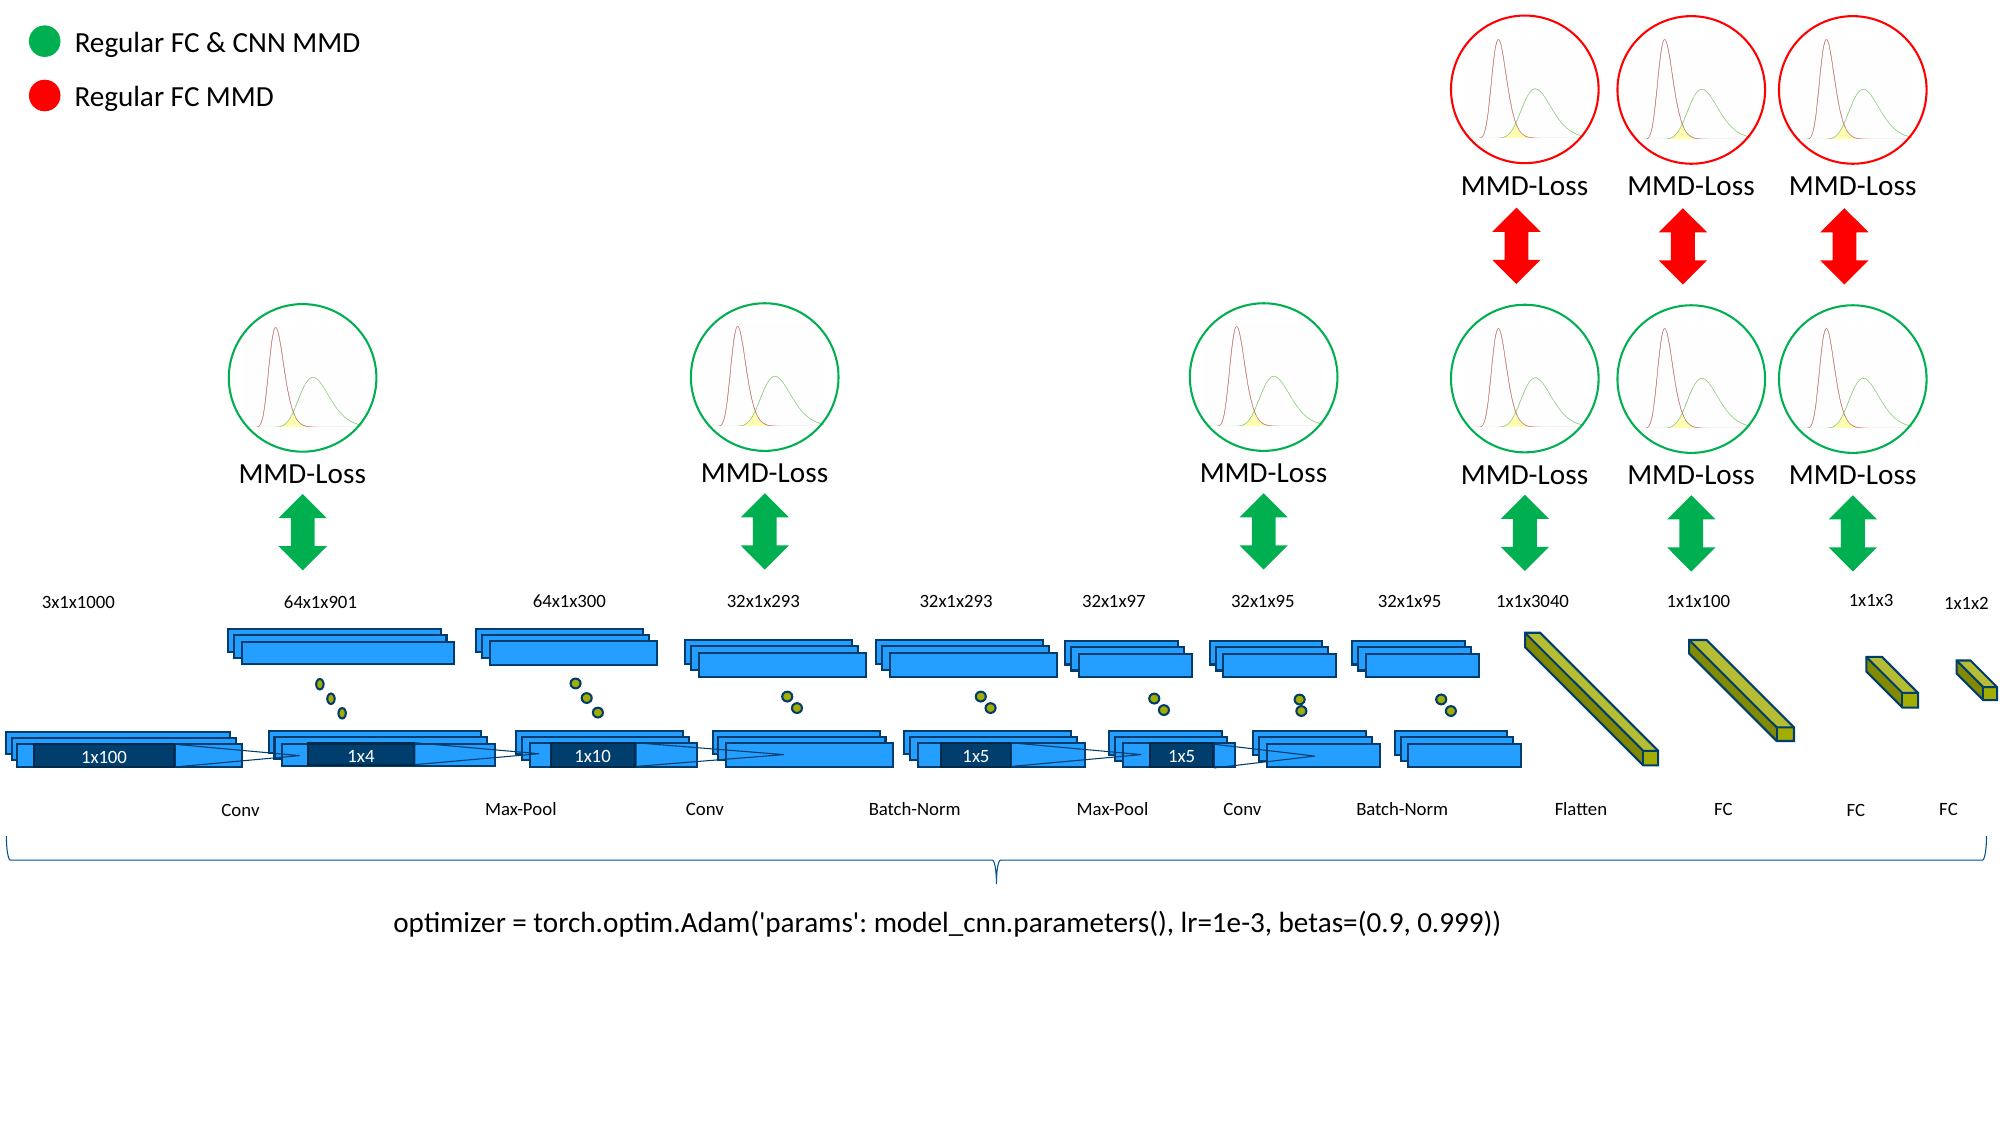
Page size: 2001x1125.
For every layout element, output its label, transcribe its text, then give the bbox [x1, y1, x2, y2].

text_box MMD-Loss [685, 446, 844, 496]
text_box [268, 730, 482, 752]
text_box [475, 628, 644, 653]
text_box [690, 645, 859, 671]
text_box [1524, 631, 1660, 767]
text_box 64x1x901 [269, 582, 446, 620]
text_box [1616, 45, 1631, 135]
text_box MMD-Loss [1774, 158, 1932, 209]
text_box [326, 692, 336, 706]
text_box [1870, 658, 1913, 691]
text_box MMD-Loss [1446, 158, 1604, 209]
text_box [1865, 655, 1920, 709]
text_box [1211, 302, 1316, 323]
text_box [684, 639, 853, 665]
text_box [1394, 730, 1508, 756]
picture [242, 324, 363, 427]
text_box [1266, 743, 1381, 768]
text_box [642, 763, 698, 768]
text_box [1634, 139, 1748, 158]
text_box [903, 730, 1072, 755]
text_box [1078, 653, 1193, 678]
text_box [1688, 638, 1796, 743]
text_box [712, 302, 817, 323]
text_box [1691, 645, 1776, 737]
text_box Max-Pool [1061, 789, 1179, 827]
text_box MMD-Loss [223, 446, 382, 497]
text_box 1x1x100 [1651, 580, 1748, 619]
picture [1793, 325, 1913, 428]
text_box [5, 836, 1988, 885]
picture [1793, 36, 1913, 139]
text_box [1800, 15, 1905, 36]
text_box [1357, 646, 1472, 672]
text_box Conv [1208, 789, 1325, 827]
text_box [1529, 634, 1653, 749]
text_box [1868, 662, 1901, 703]
text_box [1796, 428, 1910, 448]
text_box [174, 743, 300, 769]
text_box [278, 497, 327, 571]
text_box [1293, 693, 1306, 706]
text_box [1634, 428, 1748, 448]
text_box [1157, 704, 1171, 717]
text_box 1x100 [33, 743, 174, 768]
text_box [917, 742, 940, 768]
text_box 1x5 [940, 742, 1010, 768]
text_box 3x1x1000 [27, 582, 207, 620]
text_box 32x1x95 [1216, 580, 1363, 619]
text_box [1467, 427, 1582, 447]
text_box [909, 736, 1078, 761]
text_box [489, 640, 658, 666]
text_box 32x1x293 [712, 580, 904, 619]
text_box [1796, 139, 1910, 158]
text_box 1x1x3 [1834, 580, 1925, 618]
text_box MMD-Loss [1612, 158, 1771, 209]
picture [1203, 323, 1324, 426]
text_box [281, 743, 496, 767]
text_box [1449, 44, 1465, 135]
text_box Conv [206, 790, 305, 828]
text_box [725, 742, 894, 768]
text_box Batch-Norm [854, 789, 994, 827]
text_box [1585, 334, 1600, 424]
text_box [652, 742, 698, 746]
text_box [712, 730, 881, 748]
text_box [233, 634, 448, 659]
text_box [1444, 705, 1458, 718]
text_box [1064, 640, 1179, 666]
text_box FC [1831, 790, 1894, 828]
text_box [1239, 496, 1288, 570]
text_box [227, 628, 442, 653]
text_box [315, 677, 325, 691]
text_box [1324, 332, 1339, 422]
text_box MMD-Loss [1774, 448, 1932, 498]
text_box 32x1x293 [904, 580, 1067, 619]
text_box [717, 736, 887, 748]
text_box [1913, 45, 1928, 135]
text_box [1492, 209, 1541, 284]
text_box optimizer = torch.optim.Adam('params': model_cnn.parameters(), lr=1e-3, betas=(0.9, 0.999)) [378, 896, 1615, 946]
text_box [1752, 46, 1767, 134]
text_box [529, 742, 550, 768]
text_box [187, 762, 243, 768]
text_box [481, 634, 650, 659]
text_box [1828, 498, 1878, 572]
picture [1631, 36, 1752, 139]
text_box [1365, 653, 1480, 678]
text_box Batch-Norm [1341, 789, 1492, 827]
text_box [1351, 640, 1466, 666]
text_box 1x4 [307, 742, 413, 766]
text_box [1148, 692, 1161, 705]
text_box [1215, 646, 1329, 672]
text_box [1585, 44, 1600, 134]
text_box [974, 690, 987, 703]
text_box MMD-Loss [1612, 448, 1771, 498]
text_box [1108, 730, 1223, 750]
text_box [781, 690, 794, 703]
text_box [881, 645, 1050, 671]
picture [704, 323, 825, 426]
text_box [28, 25, 59, 57]
text_box [1955, 659, 1999, 702]
text_box [1639, 304, 1743, 325]
text_box [1070, 646, 1185, 672]
text_box [1958, 665, 1982, 696]
text_box [1209, 640, 1323, 666]
text_box [1449, 333, 1465, 424]
text_box [1467, 138, 1582, 158]
text_box [521, 756, 529, 761]
text_box [1639, 15, 1744, 36]
text_box [569, 677, 582, 690]
text_box [591, 706, 605, 719]
picture [1465, 325, 1585, 427]
text_box [1752, 335, 1767, 423]
text_box [1114, 736, 1228, 751]
text_box 1x1x2 [1929, 583, 2000, 621]
text_box [875, 639, 1044, 665]
text_box [11, 737, 237, 761]
text_box 32x1x97 [1067, 580, 1216, 619]
text_box [1961, 662, 1993, 686]
text_box MMD-Loss [1184, 446, 1343, 496]
text_box [708, 426, 822, 446]
text_box [698, 652, 867, 678]
picture [1631, 325, 1752, 428]
text_box [790, 702, 804, 715]
text_box [1801, 304, 1905, 325]
text_box [28, 79, 59, 112]
text_box [635, 741, 784, 768]
text_box [580, 692, 593, 705]
text_box FC [1924, 789, 1987, 827]
text_box [1010, 741, 1142, 768]
text_box [1473, 14, 1577, 35]
text_box [246, 427, 360, 446]
text_box [889, 652, 1058, 678]
text_box [1667, 498, 1716, 572]
text_box [1694, 642, 1790, 726]
text_box [1658, 209, 1708, 285]
text_box 1x5 [1149, 742, 1214, 768]
text_box [1820, 209, 1869, 285]
text_box [1213, 743, 1315, 770]
text_box [1222, 653, 1337, 678]
text_box [1295, 705, 1308, 718]
text_box [1777, 44, 1793, 135]
text_box [1258, 736, 1373, 749]
text_box [689, 333, 704, 421]
text_box [1913, 334, 1928, 424]
text_box [1616, 334, 1631, 424]
text_box [250, 303, 355, 324]
text_box [5, 731, 231, 755]
text_box Max-Pool [470, 789, 587, 827]
text_box [1407, 743, 1522, 768]
text_box [740, 496, 789, 570]
text_box [1400, 736, 1514, 762]
text_box [1207, 426, 1321, 446]
text_box [1188, 333, 1203, 421]
text_box [184, 743, 243, 749]
text_box MMD-Loss [1446, 447, 1604, 498]
text_box [1527, 638, 1642, 761]
text_box [273, 736, 488, 752]
text_box [984, 702, 997, 715]
text_box [1017, 761, 1086, 768]
text_box 1x1x3040 [1481, 580, 1588, 619]
text_box [227, 333, 242, 422]
text_box [825, 332, 840, 422]
text_box [241, 641, 455, 665]
text_box [1435, 693, 1448, 706]
text_box Regular FC MMD [59, 70, 289, 120]
text_box [1122, 742, 1149, 768]
text_box [515, 730, 684, 751]
text_box [1472, 303, 1578, 325]
text_box [337, 706, 347, 720]
text_box [16, 743, 33, 768]
text_box FC [1699, 789, 1752, 827]
picture [1465, 35, 1585, 138]
text_box 1x10 [550, 742, 635, 768]
text_box [413, 741, 540, 766]
text_box Conv [670, 789, 788, 827]
text_box 64x1x300 [518, 580, 712, 619]
text_box [1500, 498, 1550, 572]
text_box [363, 333, 378, 423]
text_box Flatten [1540, 789, 1640, 827]
text_box [1777, 334, 1793, 425]
text_box [1252, 730, 1367, 748]
text_box 32x1x95 [1363, 580, 1471, 619]
text_box [521, 736, 690, 751]
text_box [1026, 742, 1086, 748]
text_box Regular FC & CNN MMD [59, 15, 376, 66]
